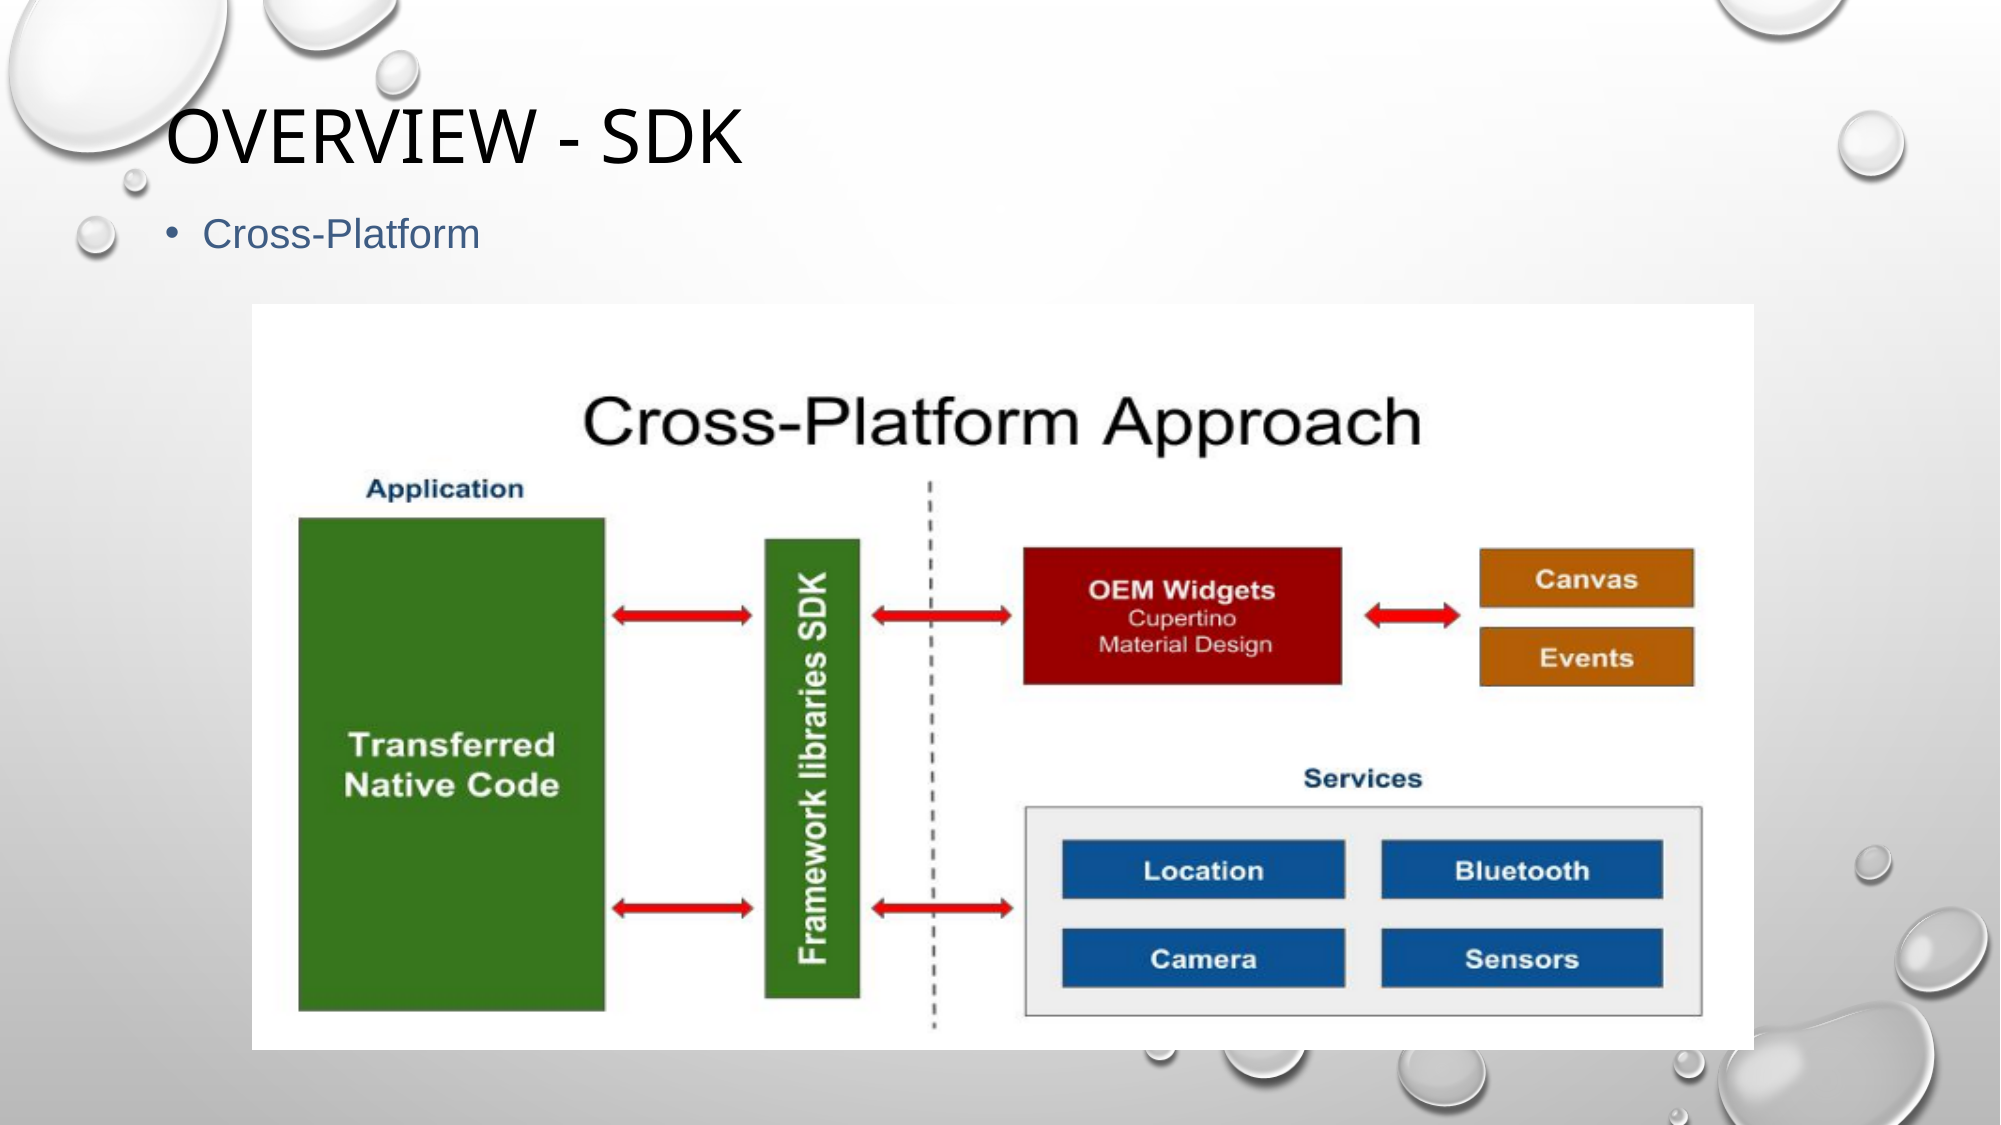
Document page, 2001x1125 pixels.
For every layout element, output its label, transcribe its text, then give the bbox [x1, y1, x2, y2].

list Cross-Platform [149, 199, 1850, 950]
picture [0, 0, 2000, 1125]
title Overview - SDK [149, 52, 1851, 225]
